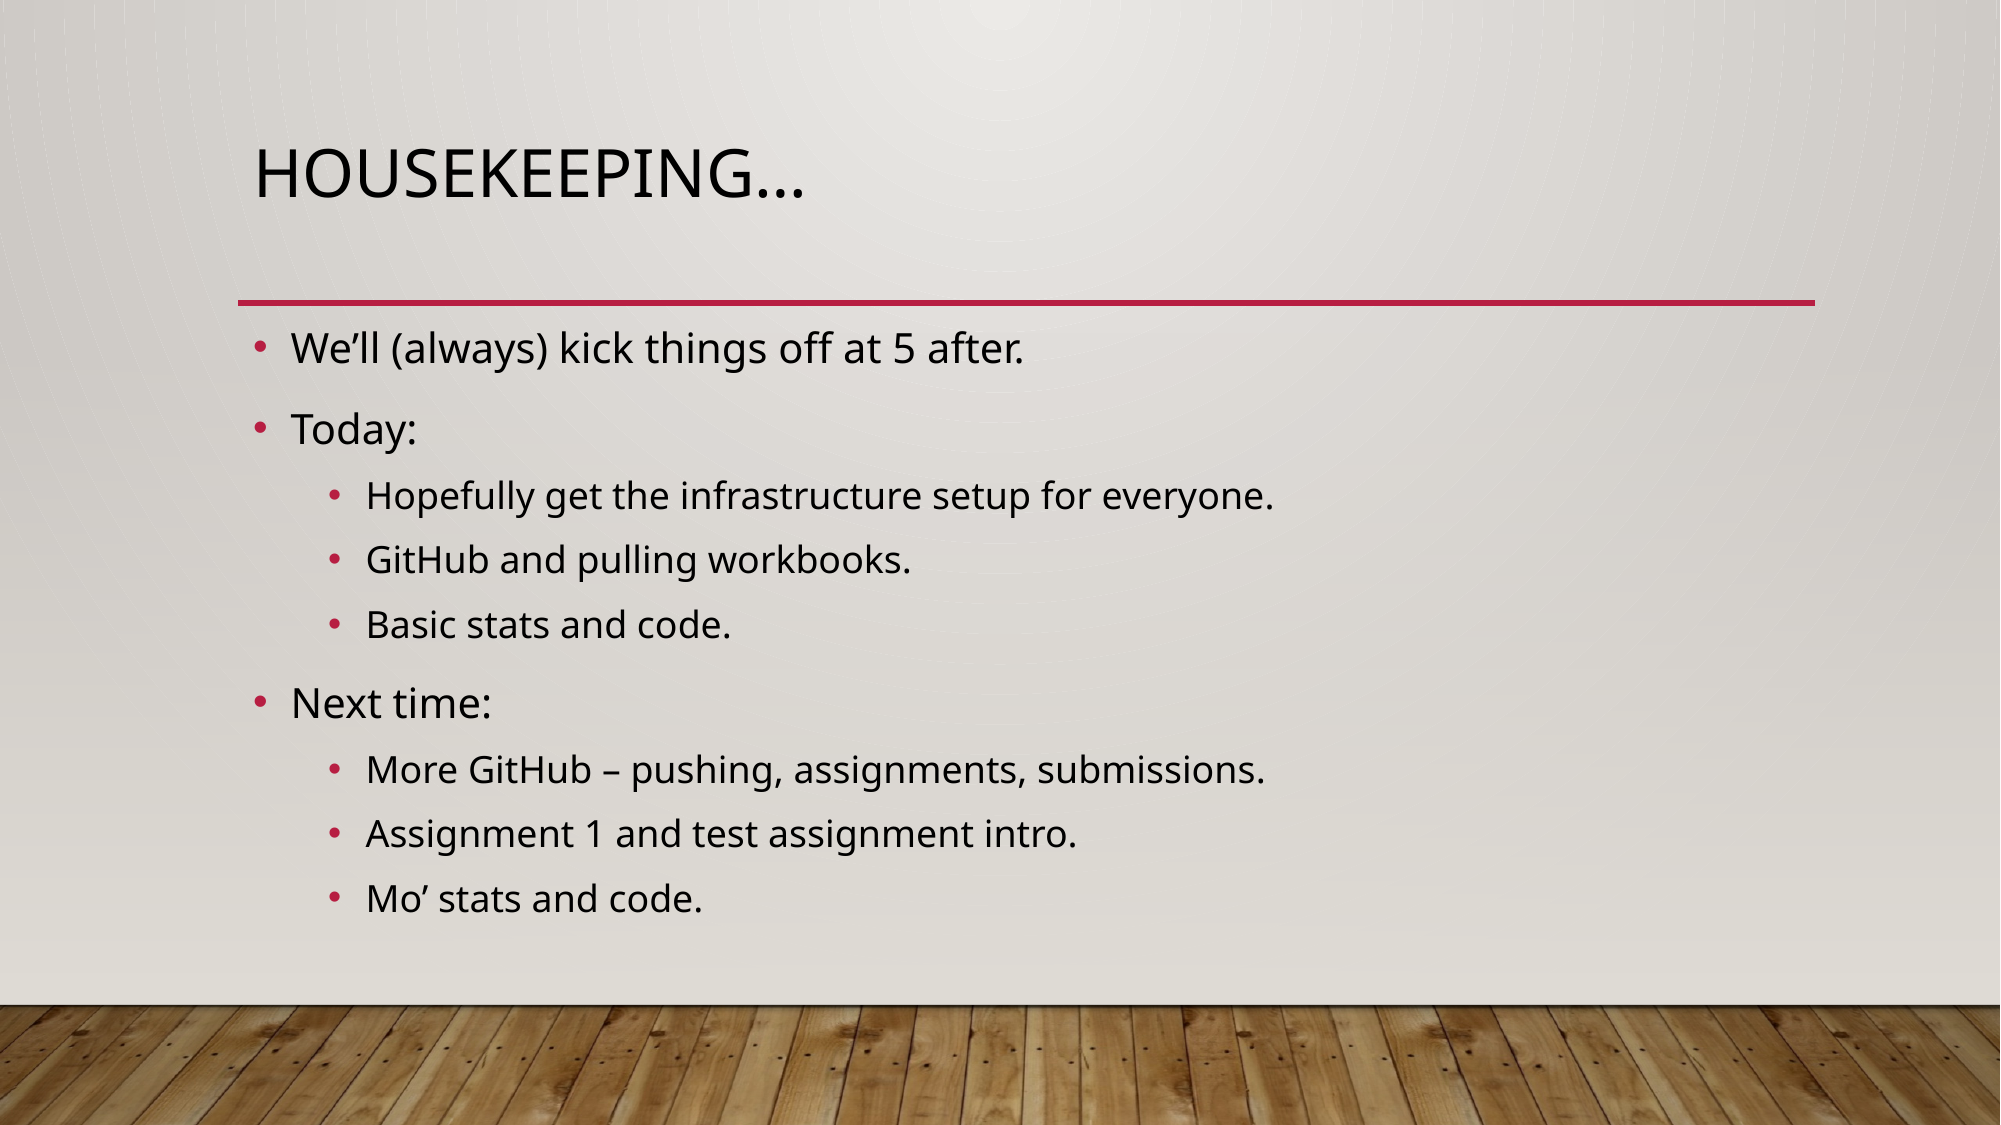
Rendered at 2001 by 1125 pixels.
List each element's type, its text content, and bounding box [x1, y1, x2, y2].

list We’ll (always) kick things off at 5 after. Today: Hopefully get the infrastructure setup for everyone. GitHub and pulling workbooks. Basic stats and code. Next time: More GitHub – pushing, assignments, submissions. Assignment 1 and test assignment intro. Mo’ stats and code. [238, 304, 1814, 993]
picture [0, 1005, 2000, 1125]
title Housekeeping… [238, 131, 1814, 304]
